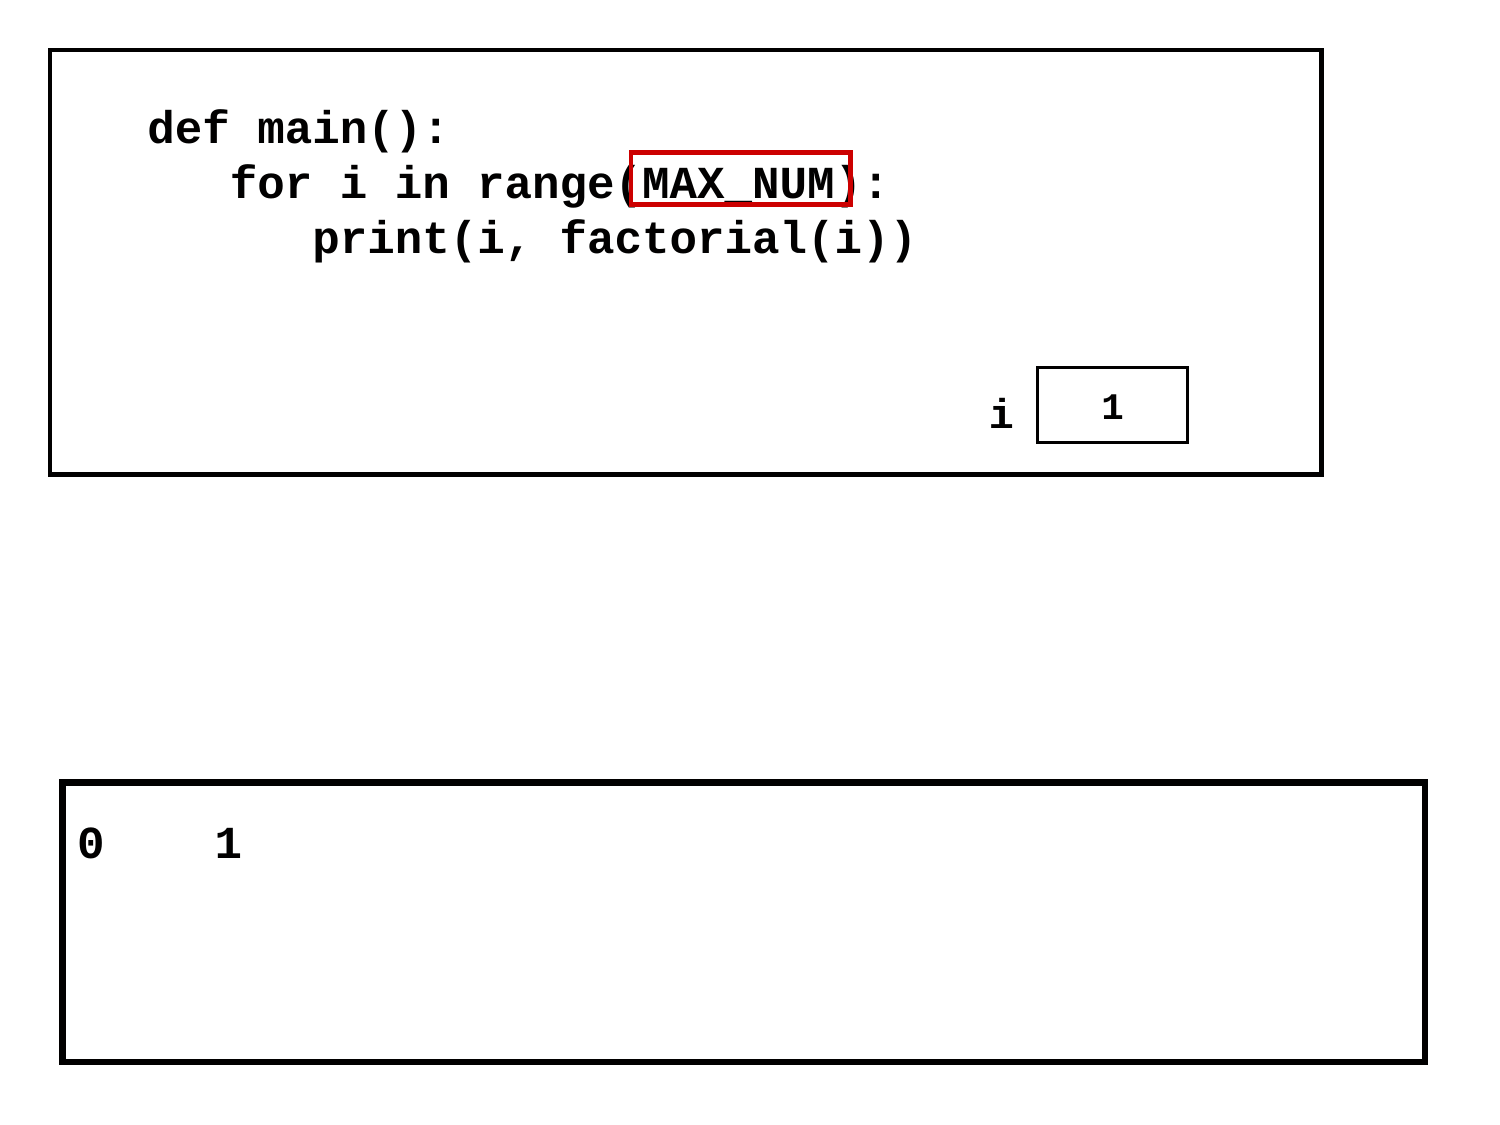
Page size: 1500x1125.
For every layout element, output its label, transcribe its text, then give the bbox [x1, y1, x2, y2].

text_box [630, 152, 851, 205]
text_box 1 [1037, 367, 1188, 443]
text_box def main(): for i in range(MAX_NUM): print(i, factorial(i)) [49, 49, 1322, 475]
text_box 0 1 [62, 782, 1425, 1063]
text_box i [974, 379, 1050, 445]
